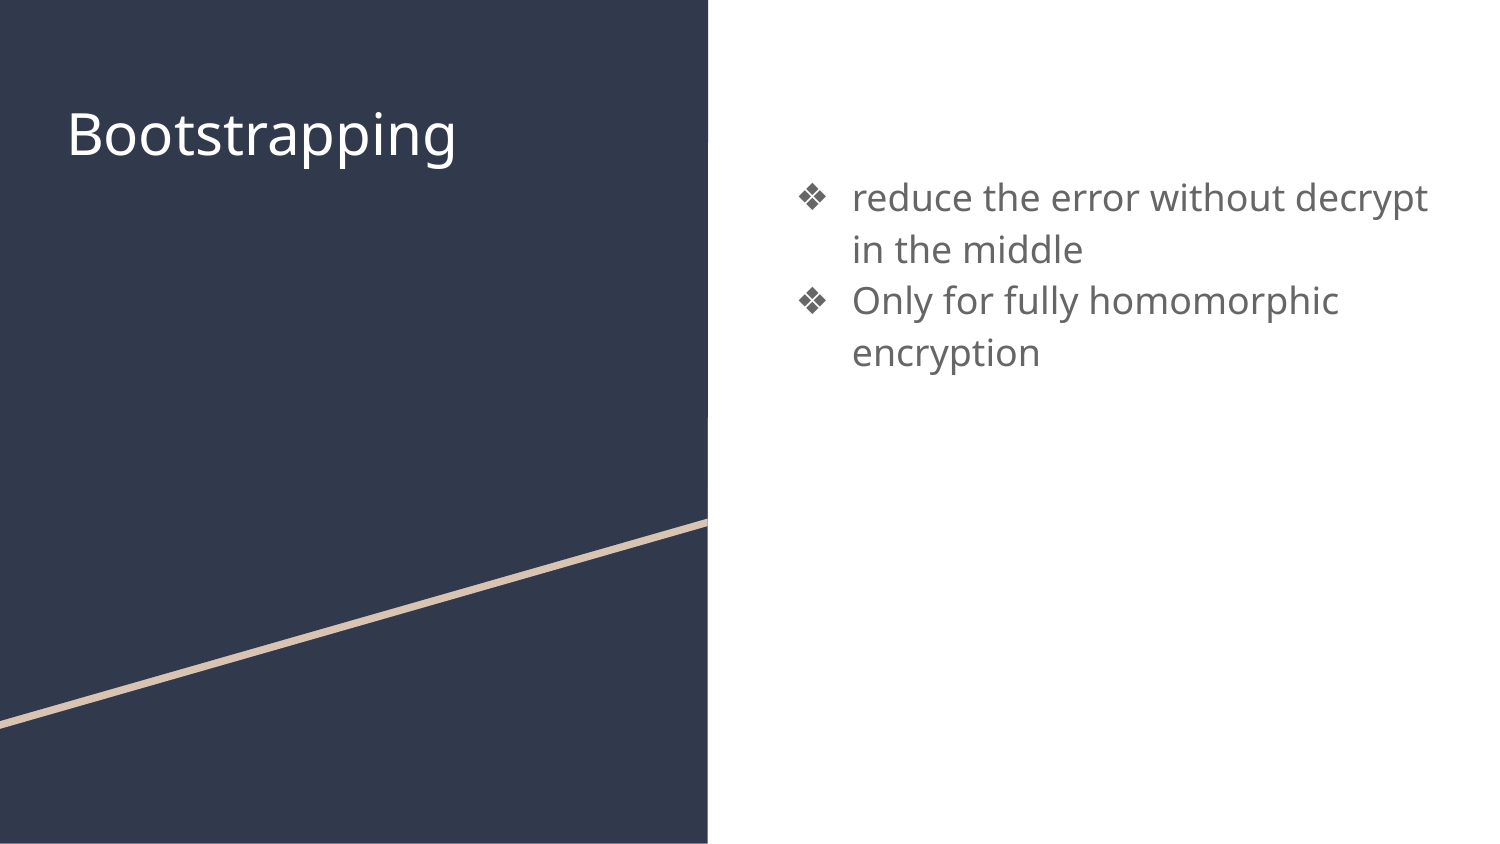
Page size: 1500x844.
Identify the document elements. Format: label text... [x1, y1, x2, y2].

title Bootstrapping [51, 82, 660, 494]
list reduce the error without decrypt in the middle Only for fully homomorphic encryption [761, 82, 1446, 755]
